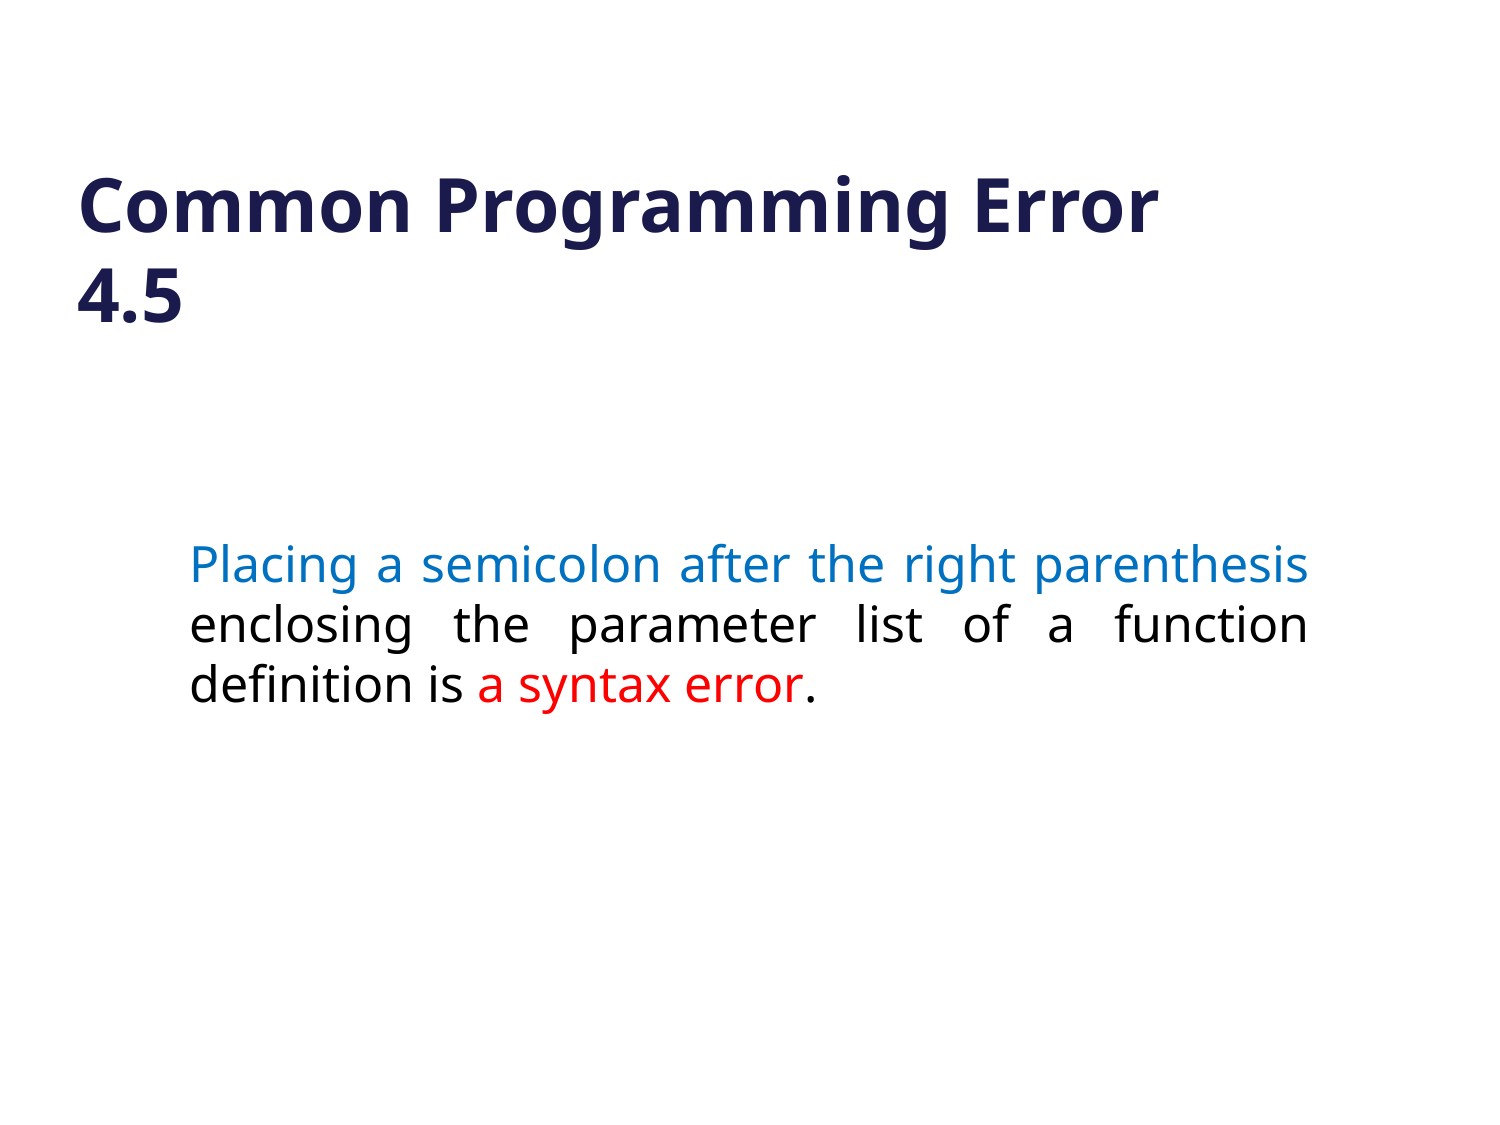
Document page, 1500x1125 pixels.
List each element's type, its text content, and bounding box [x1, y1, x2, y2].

list Placing a semicolon after the right parenthesis enclosing the parameter list of a function definition is a syntax error. [174, 525, 1326, 722]
title Common Programming Error 4.5 [62, 149, 1225, 353]
